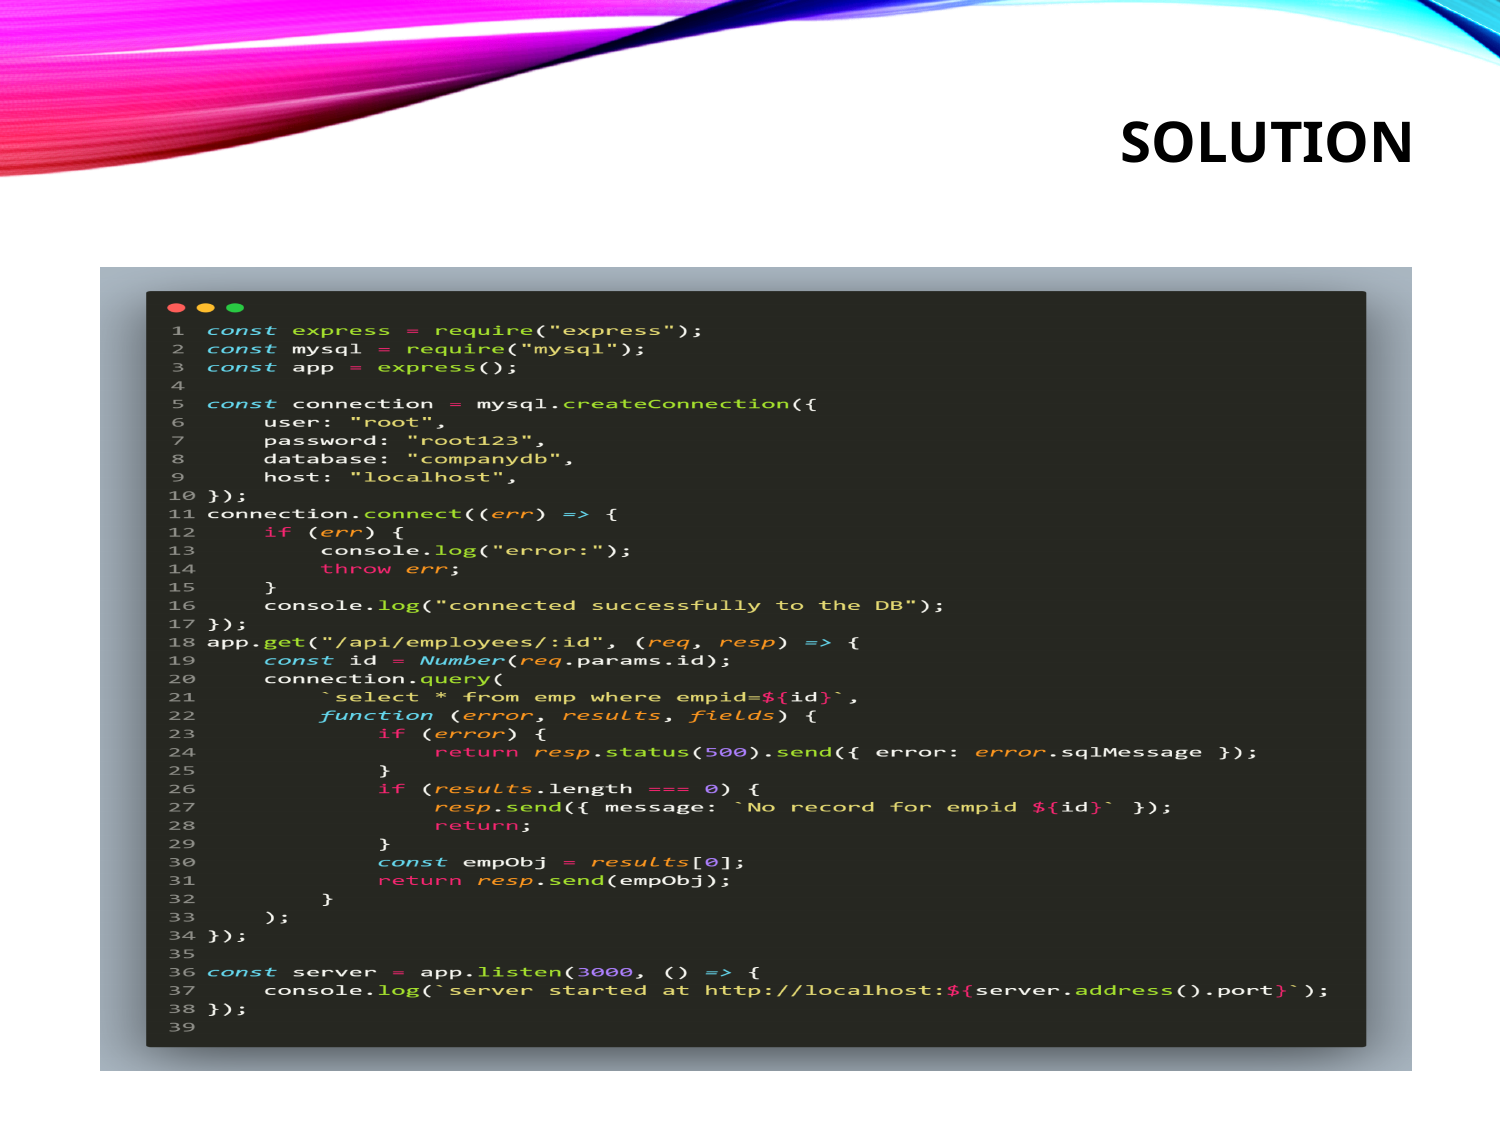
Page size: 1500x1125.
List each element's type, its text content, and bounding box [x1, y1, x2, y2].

title solution [383, 38, 1431, 251]
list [100, 266, 1412, 1071]
picture [0, 0, 1500, 178]
